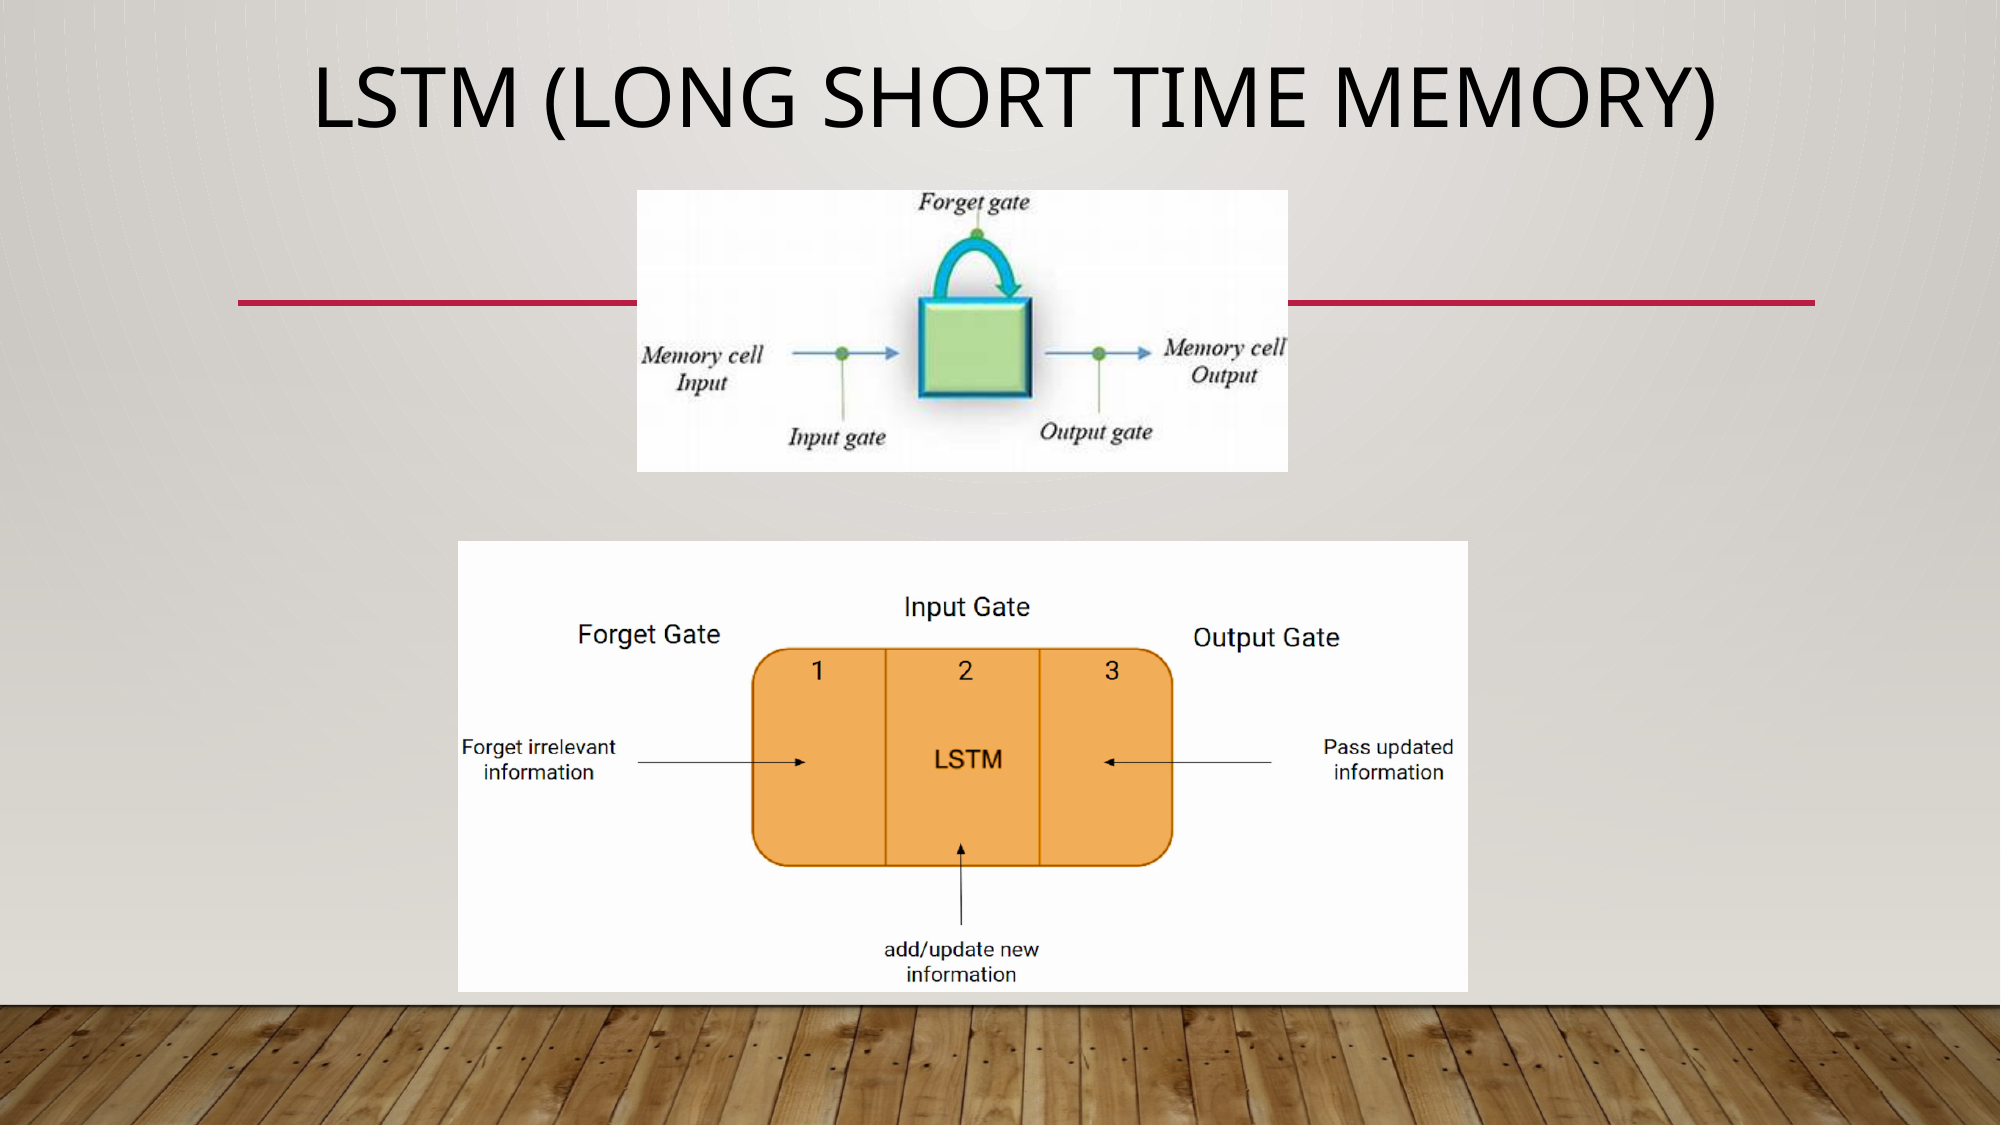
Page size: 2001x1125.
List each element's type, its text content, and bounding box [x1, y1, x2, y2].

picture [637, 190, 1289, 473]
picture [0, 1005, 2000, 1125]
title LSTM (Long short time Memory) [226, 48, 1803, 221]
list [457, 541, 1468, 992]
